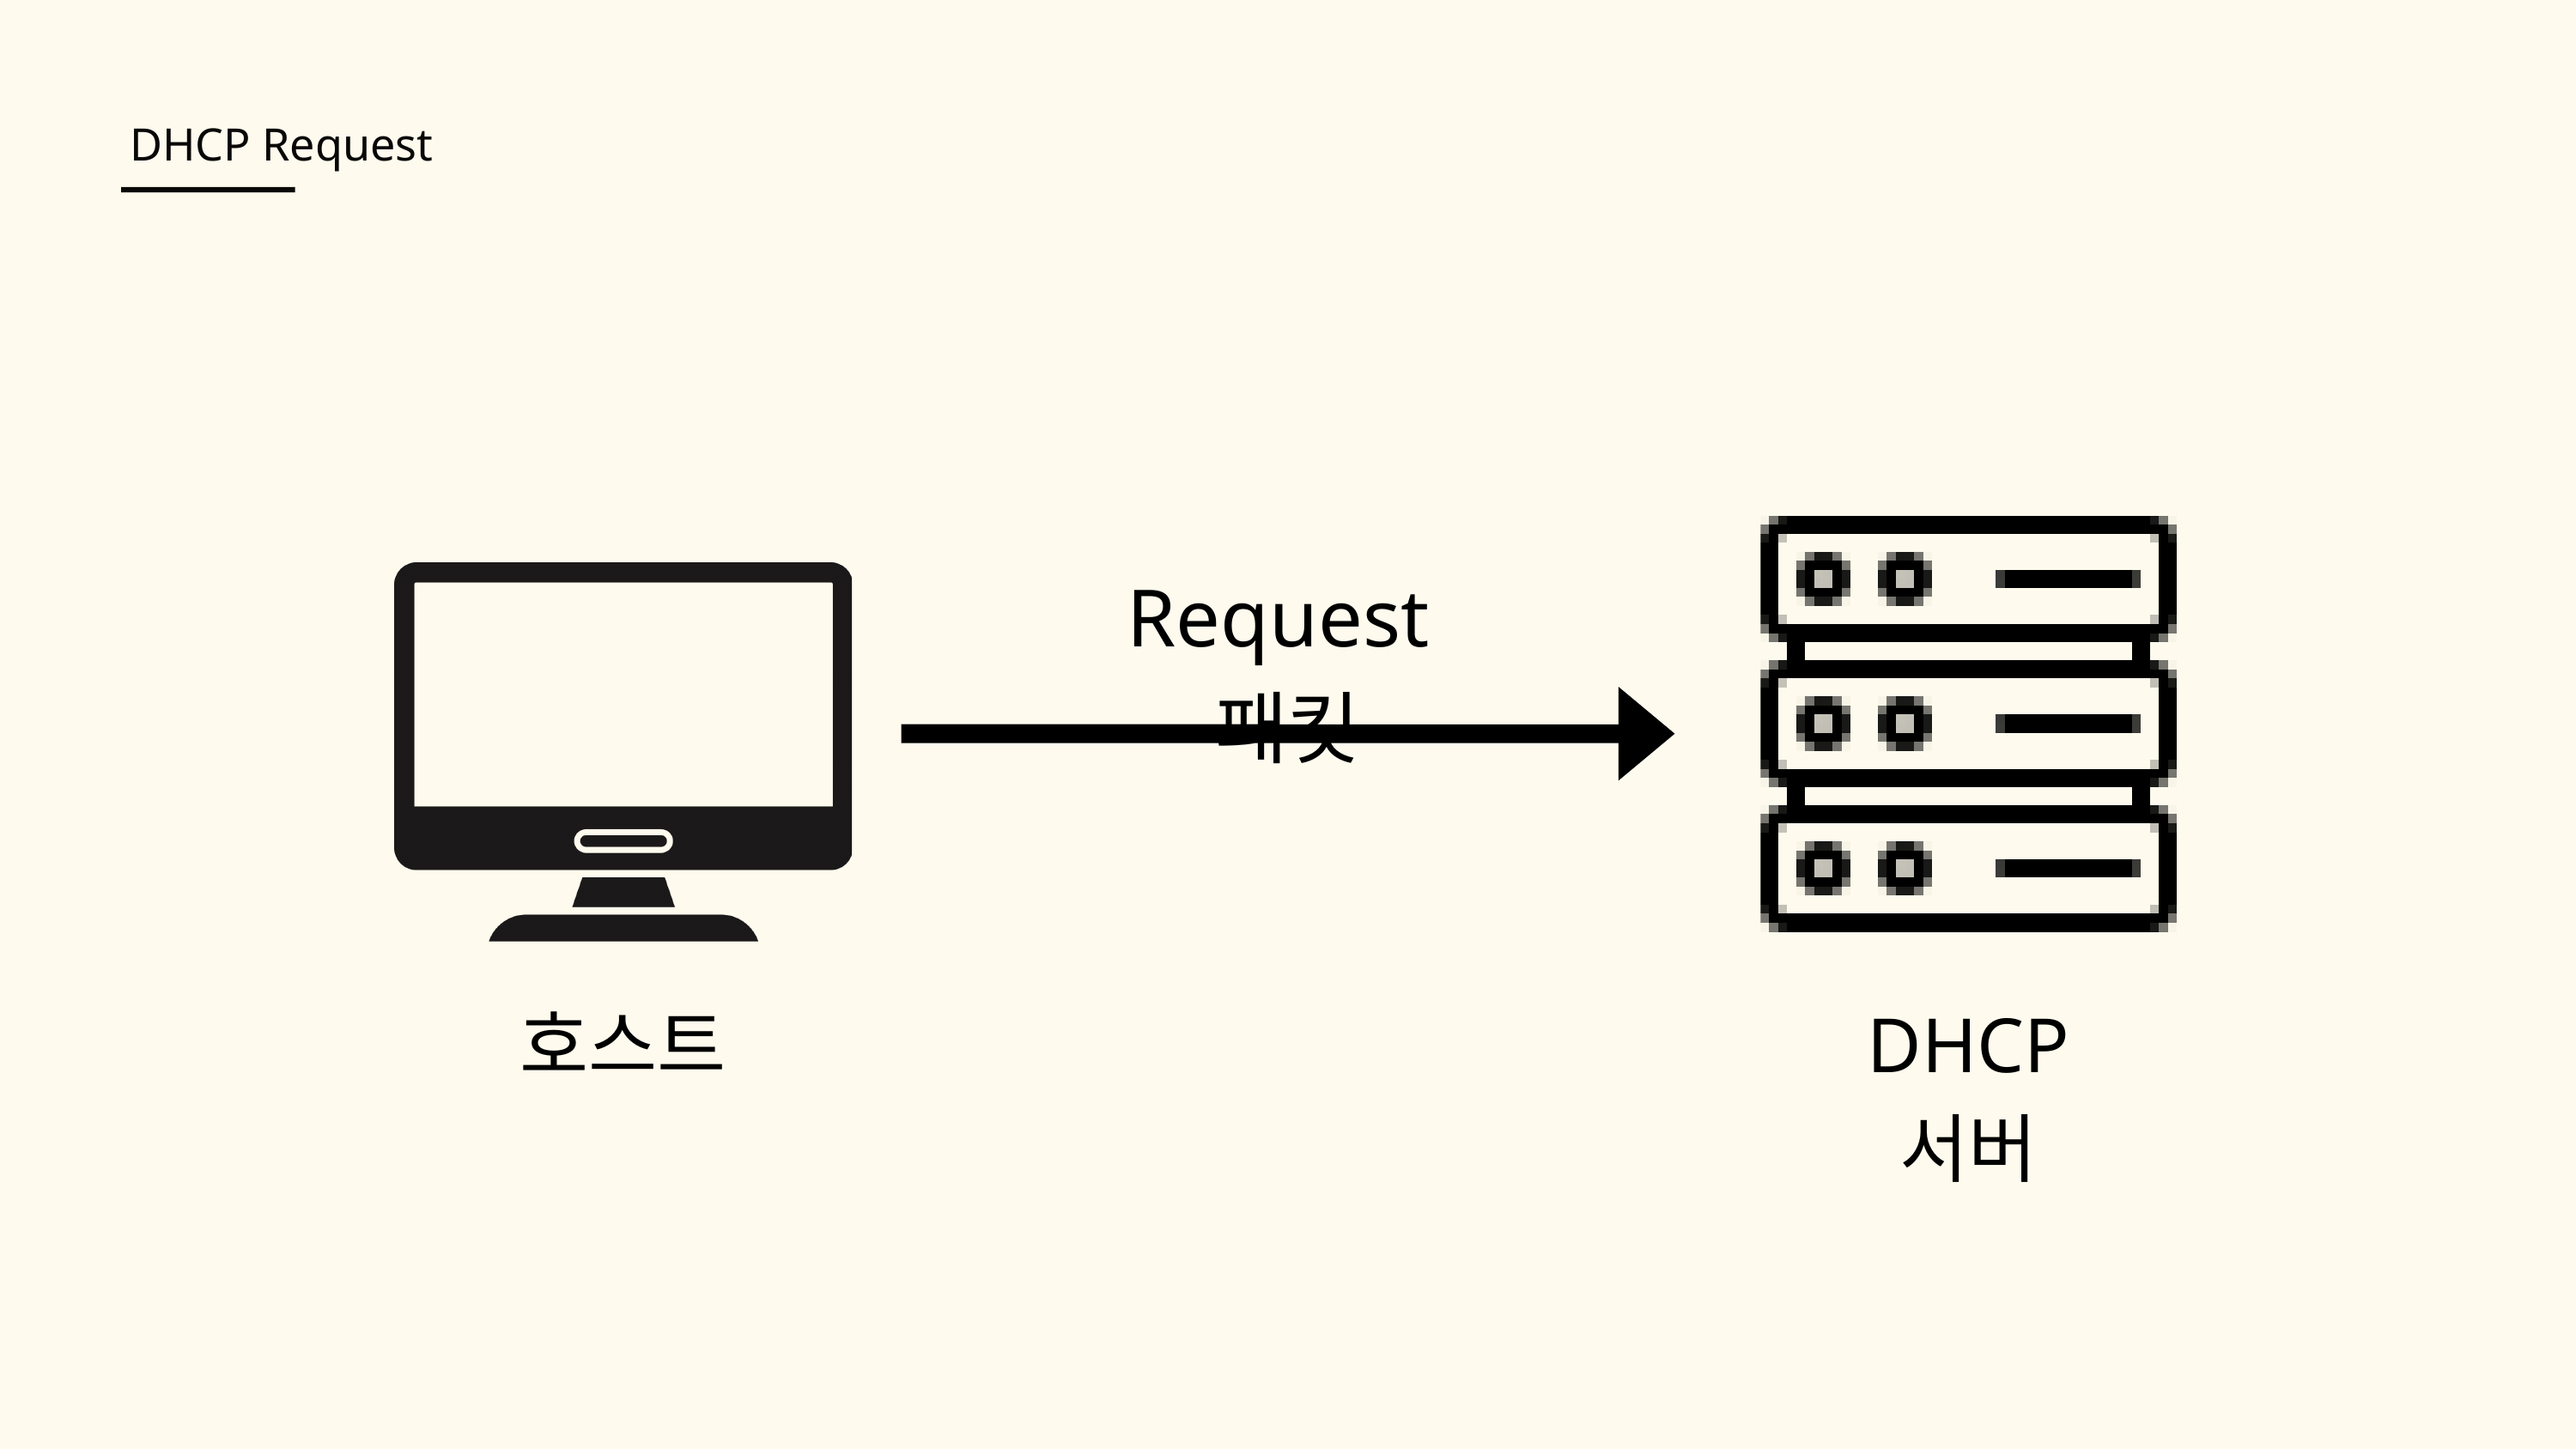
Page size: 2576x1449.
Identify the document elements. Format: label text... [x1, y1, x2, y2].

text_box DHCP Request [130, 107, 449, 171]
text_box [1510, 724, 1675, 743]
text_box 호스트 [519, 982, 726, 1192]
text_box Request패킷 [1066, 551, 1510, 774]
text_box [1760, 516, 2178, 933]
text_box [394, 562, 853, 942]
text_box DHCP 서버 [1789, 982, 2148, 1192]
